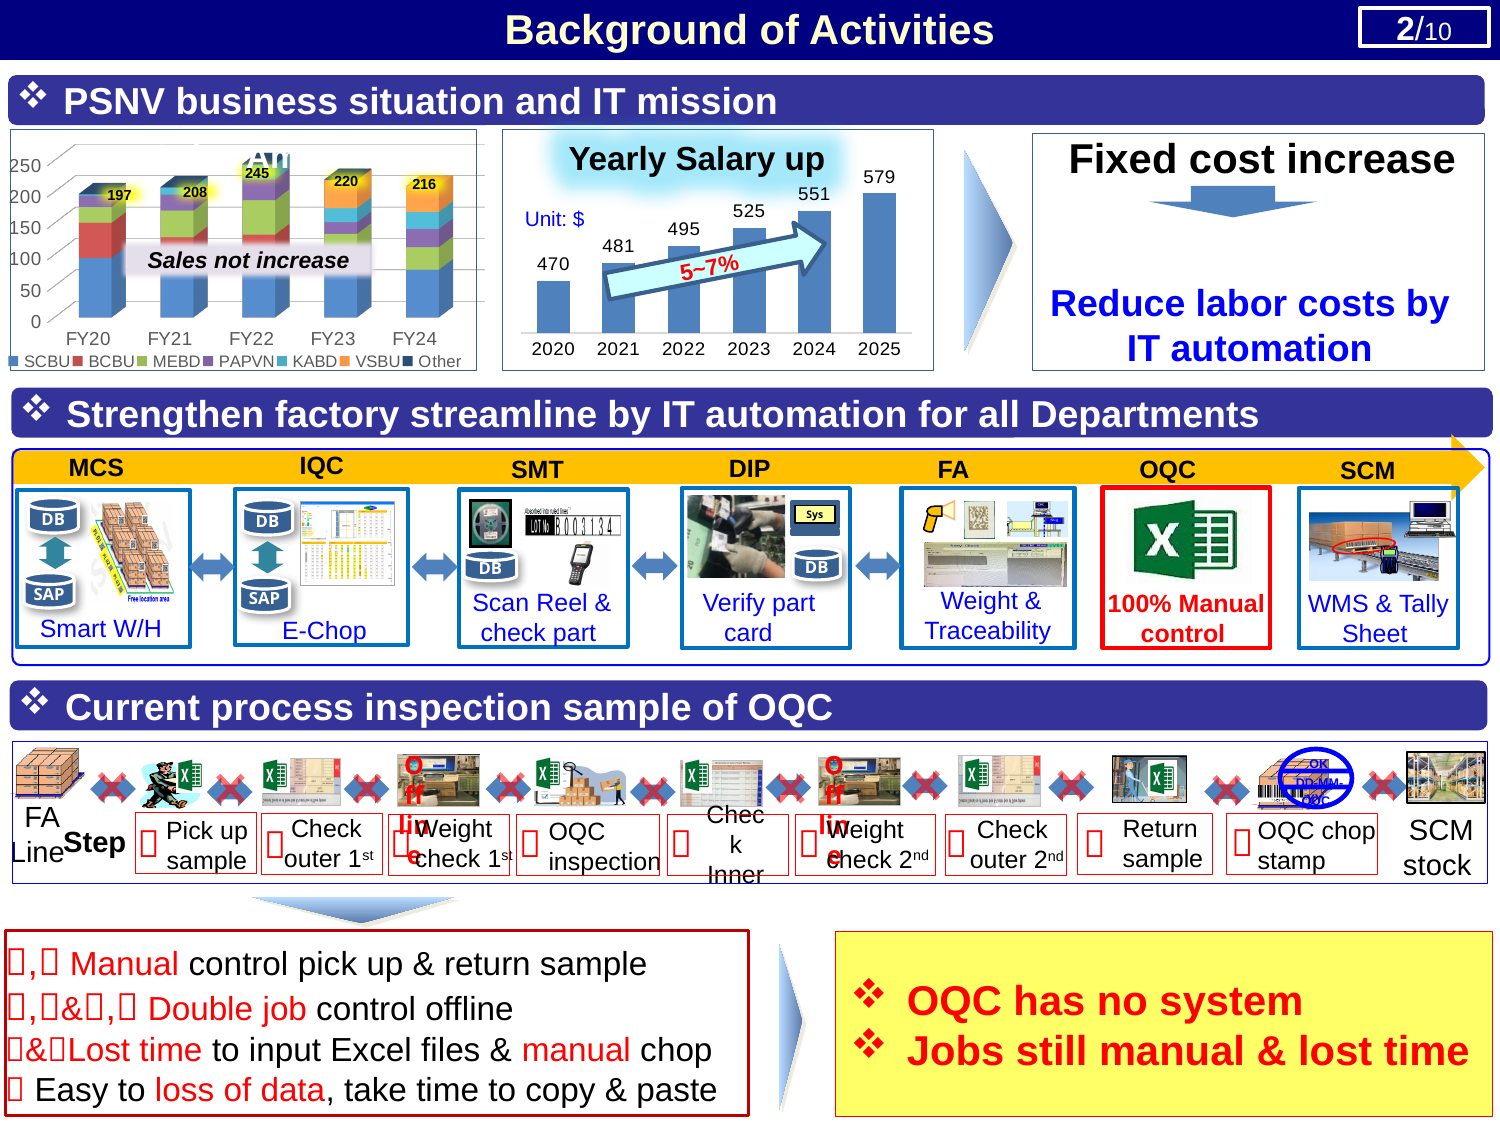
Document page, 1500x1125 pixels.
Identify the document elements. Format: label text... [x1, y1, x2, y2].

picture [176, 756, 205, 793]
text_box SCM stock [889, 127, 894, 163]
text_box [944, 812, 1069, 877]
text_box SCM stock [1490, 829, 1500, 864]
text_box [133, 810, 258, 875]
text_box Background of Activities [0, 0, 1500, 60]
text_box [964, 150, 1014, 352]
text_box [251, 896, 455, 924]
text_box [193, 497, 1490, 666]
text_box Fixed cost increase [1035, 122, 1490, 192]
text_box Reduce labor costs by IT automation [1024, 261, 1476, 396]
picture [397, 754, 480, 807]
picture [818, 757, 901, 806]
picture [1007, 501, 1068, 538]
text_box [1272, 748, 1358, 808]
picture [1112, 755, 1188, 804]
picture [300, 501, 395, 586]
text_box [16, 490, 191, 660]
picture [517, 501, 625, 589]
text_box [1076, 811, 1215, 876]
text_box [1224, 811, 1379, 876]
text_box , Manual control pick up & return sample ,&, Double job control offline &Lost time to input Excel files & manual chop  Easy to loss of data, take time to copy & paste [5, 930, 749, 1116]
text_box Yearly Salary up [529, 129, 865, 164]
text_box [1251, 756, 1269, 812]
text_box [792, 508, 839, 535]
table_cell [186, 504, 961, 666]
text_box [514, 812, 661, 877]
picture [1309, 501, 1457, 581]
text_box [794, 812, 937, 877]
text_box Current process inspection sample of OQC [9, 680, 1488, 731]
picture [1125, 494, 1253, 584]
picture [963, 501, 995, 540]
text_box PSNV business situation and IT mission [8, 75, 1485, 125]
picture [686, 501, 786, 578]
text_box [1407, 751, 1486, 804]
picture [471, 501, 510, 546]
text_box [519, 127, 936, 373]
picture [533, 755, 626, 807]
picture [923, 542, 1067, 587]
text_box 2/10 [1358, 6, 1491, 48]
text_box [139, 761, 203, 810]
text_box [12, 433, 1485, 501]
text_box [778, 944, 803, 1111]
text_box  [1216, 811, 1224, 872]
chart [0, 108, 921, 400]
text_box [386, 812, 511, 877]
picture [958, 755, 1041, 807]
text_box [925, 508, 955, 533]
text_box OQC has no system Jobs still manual & lost time [834, 929, 1495, 1118]
text_box [665, 812, 790, 877]
text_box FA Line [0, 796, 10, 870]
table_cell 8 [523, 127, 874, 164]
table_cell [877, 127, 881, 165]
text_box Strengthen factory streamline by IT automation for all Departments [11, 387, 1493, 437]
text_box [10, 739, 1490, 885]
text_box [1030, 131, 1487, 373]
text_box [259, 811, 384, 876]
picture [680, 756, 763, 807]
picture [261, 756, 341, 806]
picture [10, 745, 88, 801]
